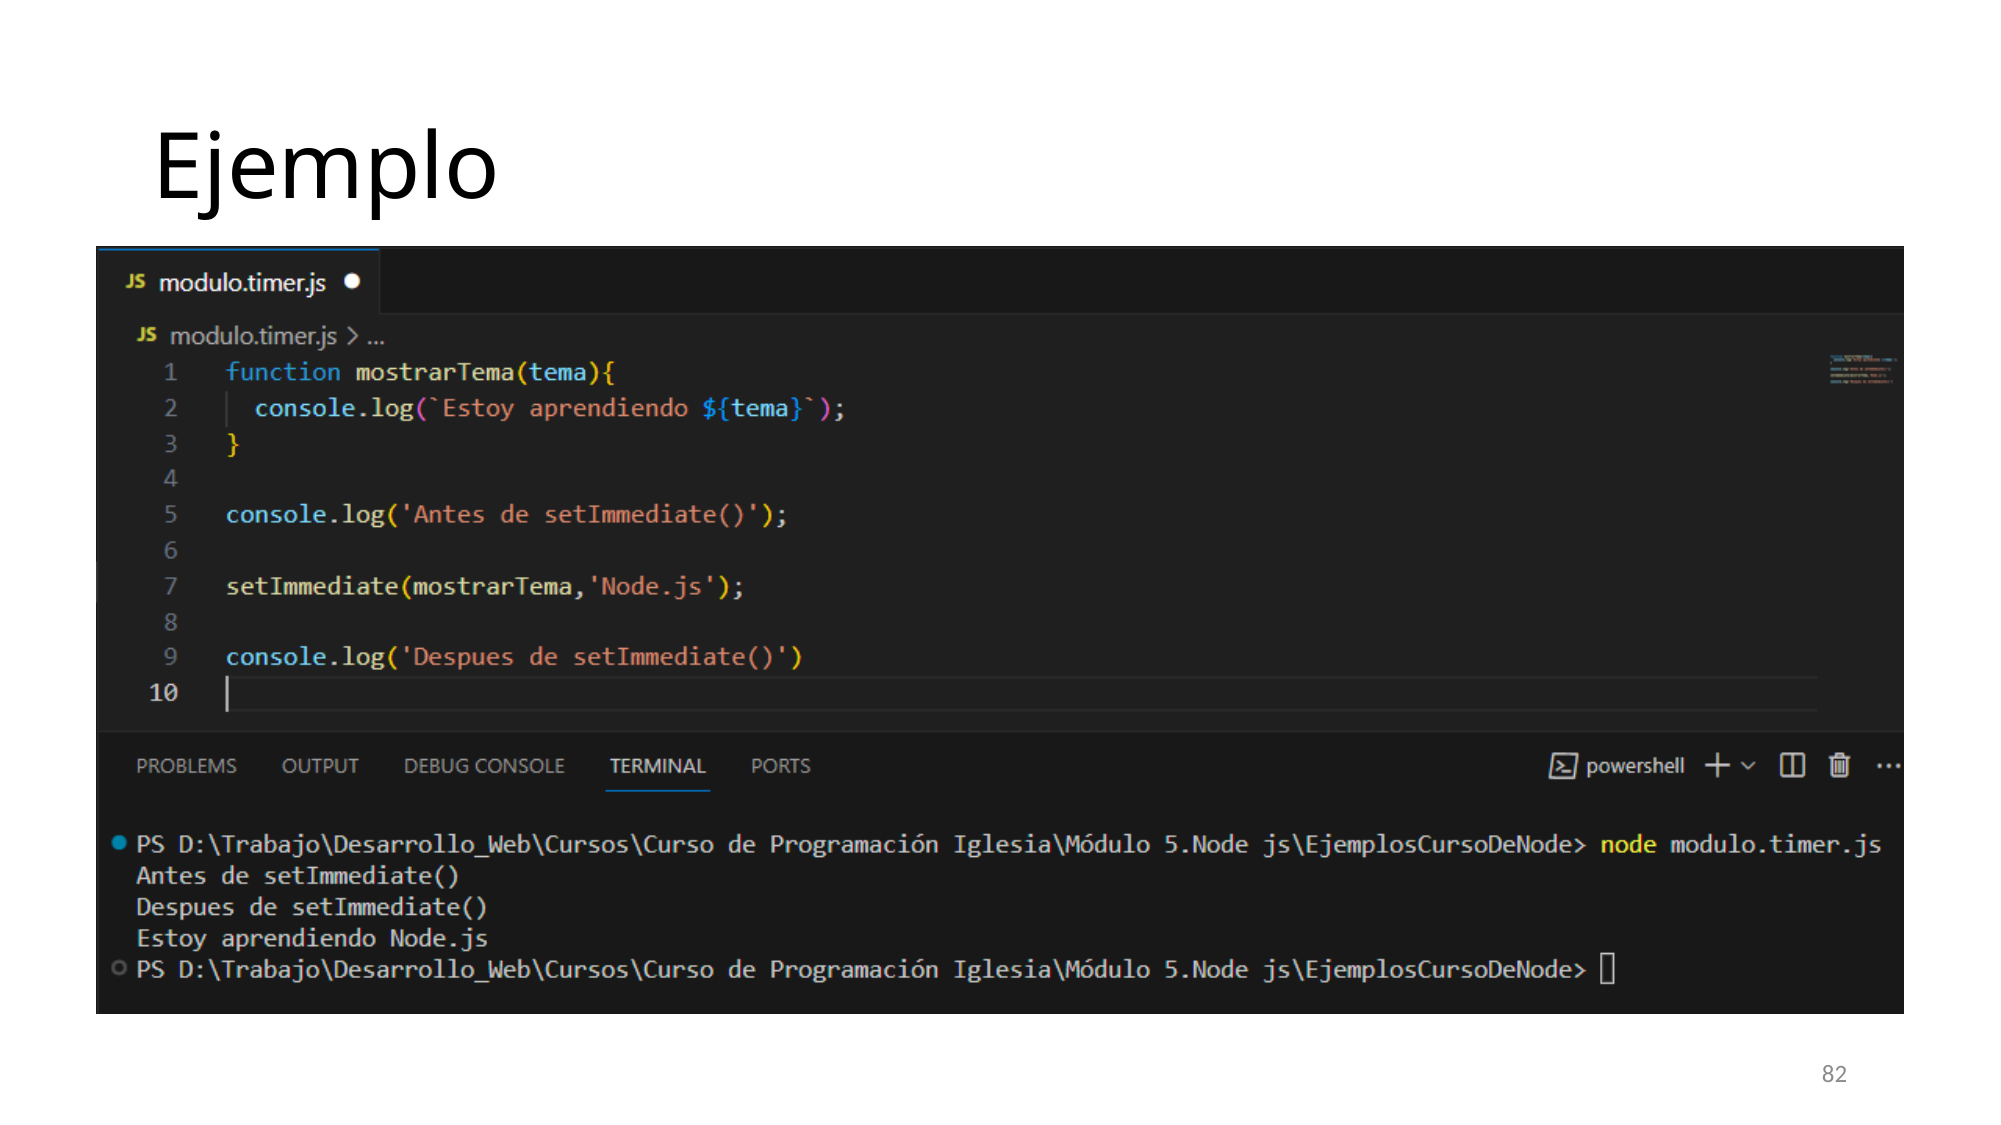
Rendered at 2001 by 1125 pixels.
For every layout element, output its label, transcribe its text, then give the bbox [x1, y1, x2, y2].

title Ejemplo [137, 59, 1863, 246]
picture [96, 246, 1904, 1014]
slide_number 82 [1412, 1042, 1863, 1103]
